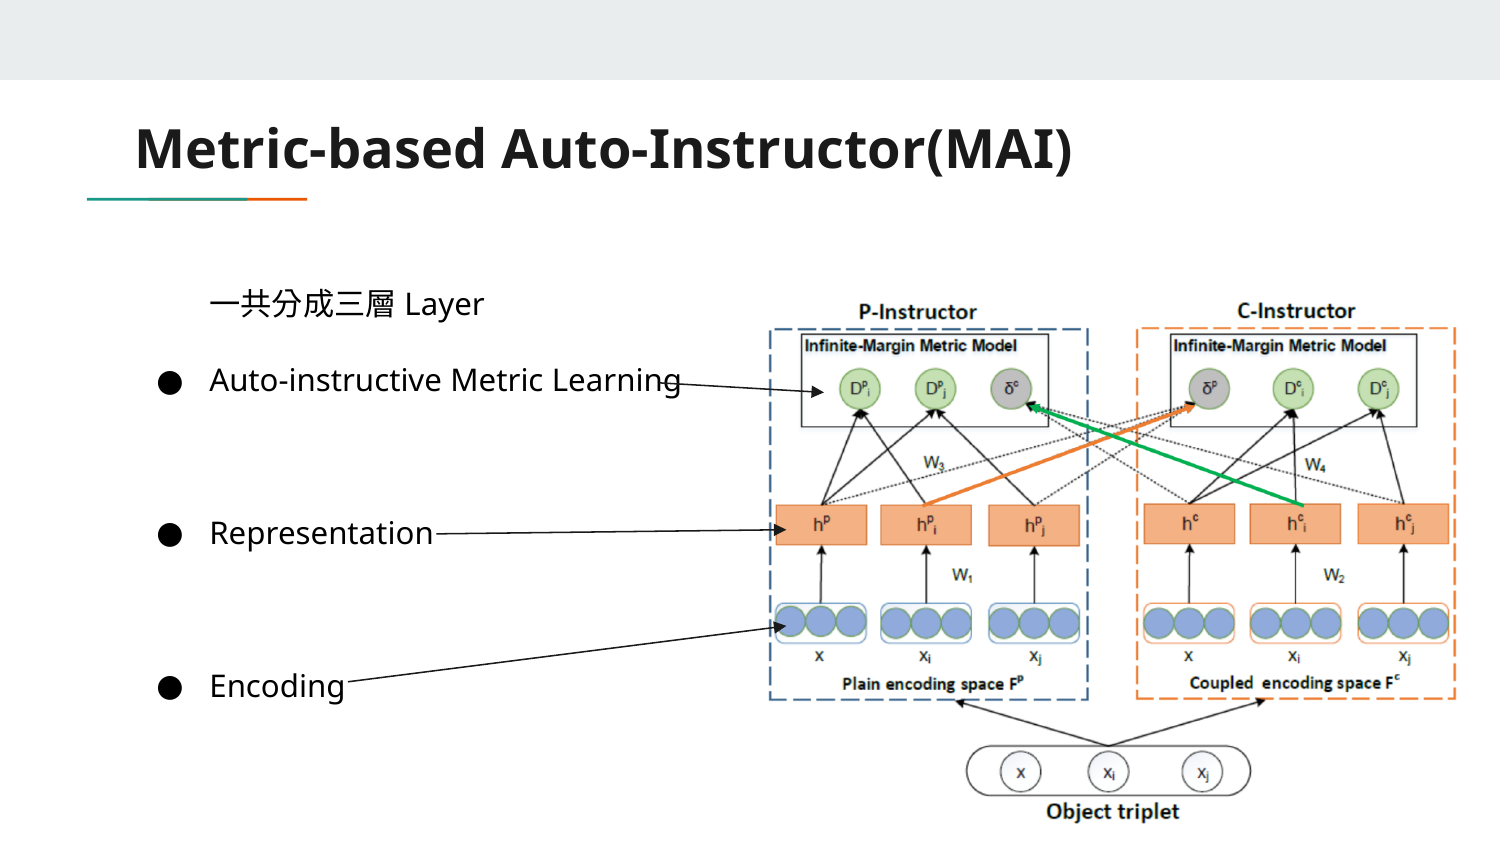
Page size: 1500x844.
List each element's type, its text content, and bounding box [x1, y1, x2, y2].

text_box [659, 382, 825, 393]
list 一共分成三層Layer Auto-instructive Metric Learning Representation Encoding [119, 263, 1381, 635]
picture [749, 275, 1474, 844]
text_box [436, 529, 787, 535]
title Metric-based Auto-Instructor(MAI) [119, 99, 1381, 187]
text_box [347, 625, 787, 682]
